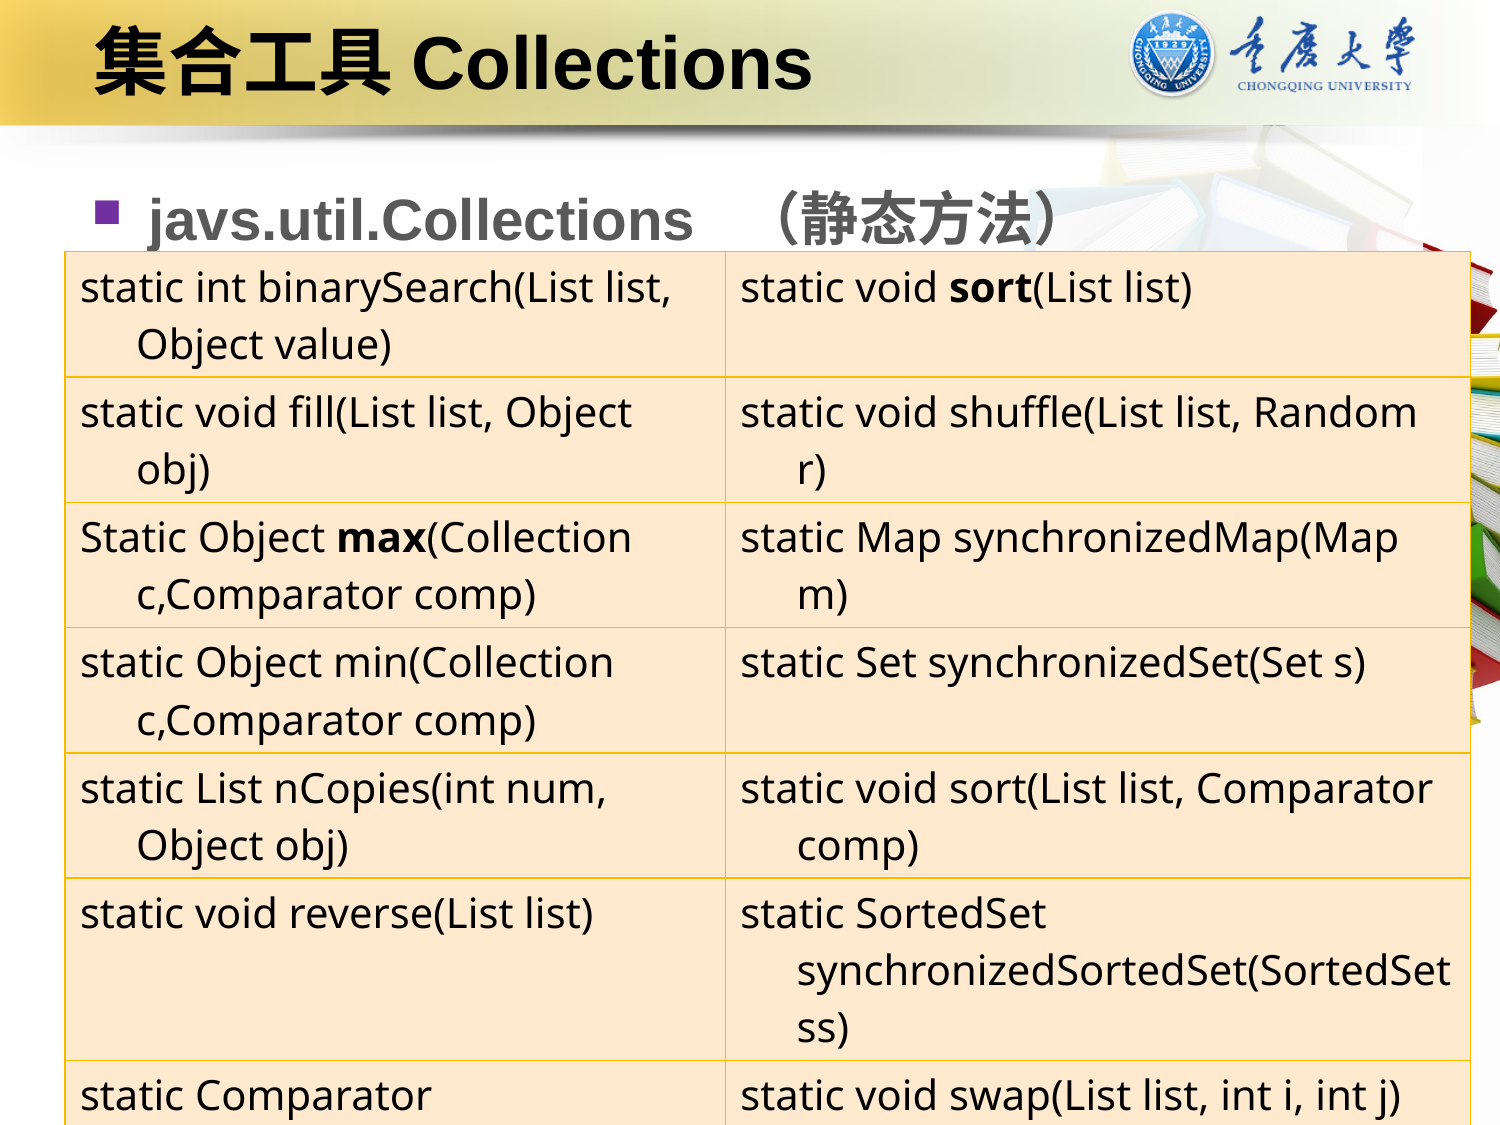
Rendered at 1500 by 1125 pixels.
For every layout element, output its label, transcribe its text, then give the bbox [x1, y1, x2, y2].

table_header static int binarySearch(List list, Object value) [66, 252, 725, 376]
table_cell static SortedSet synchronizedSortedSet(SortedSet ss) [726, 879, 1470, 1060]
table_cell static void shuffle(List list, Random r) [726, 378, 1470, 502]
table_cell static void swap(List list, int i, int j) [726, 1061, 1470, 1125]
title 集合工具Collections [78, 30, 1240, 89]
table_cell Static Object max(Collection c,Comparator comp) [66, 503, 725, 627]
table_cell static void fill(List list, Object obj) [66, 378, 725, 502]
table_cell static void reverse(List list) [66, 879, 725, 1060]
picture [1424, 125, 1500, 1125]
table_cell static List nCopies(int num, Object obj) [66, 754, 725, 877]
list javs.util.Collections （静态方法） [76, 160, 1424, 251]
picture [0, 125, 1422, 146]
table_header static void sort(List list) [726, 252, 1470, 376]
table_cell static Comparator reverseOrder( ) [66, 1061, 725, 1125]
table_cell static Object min(Collection c,Comparator comp) [66, 628, 725, 752]
picture [1128, 10, 1415, 102]
table_cell static Set synchronizedSet(Set s) [726, 628, 1470, 752]
table_cell static Map synchronizedMap(Map m) [726, 503, 1470, 627]
table_cell static void sort(List list, Comparator comp) [726, 754, 1470, 877]
